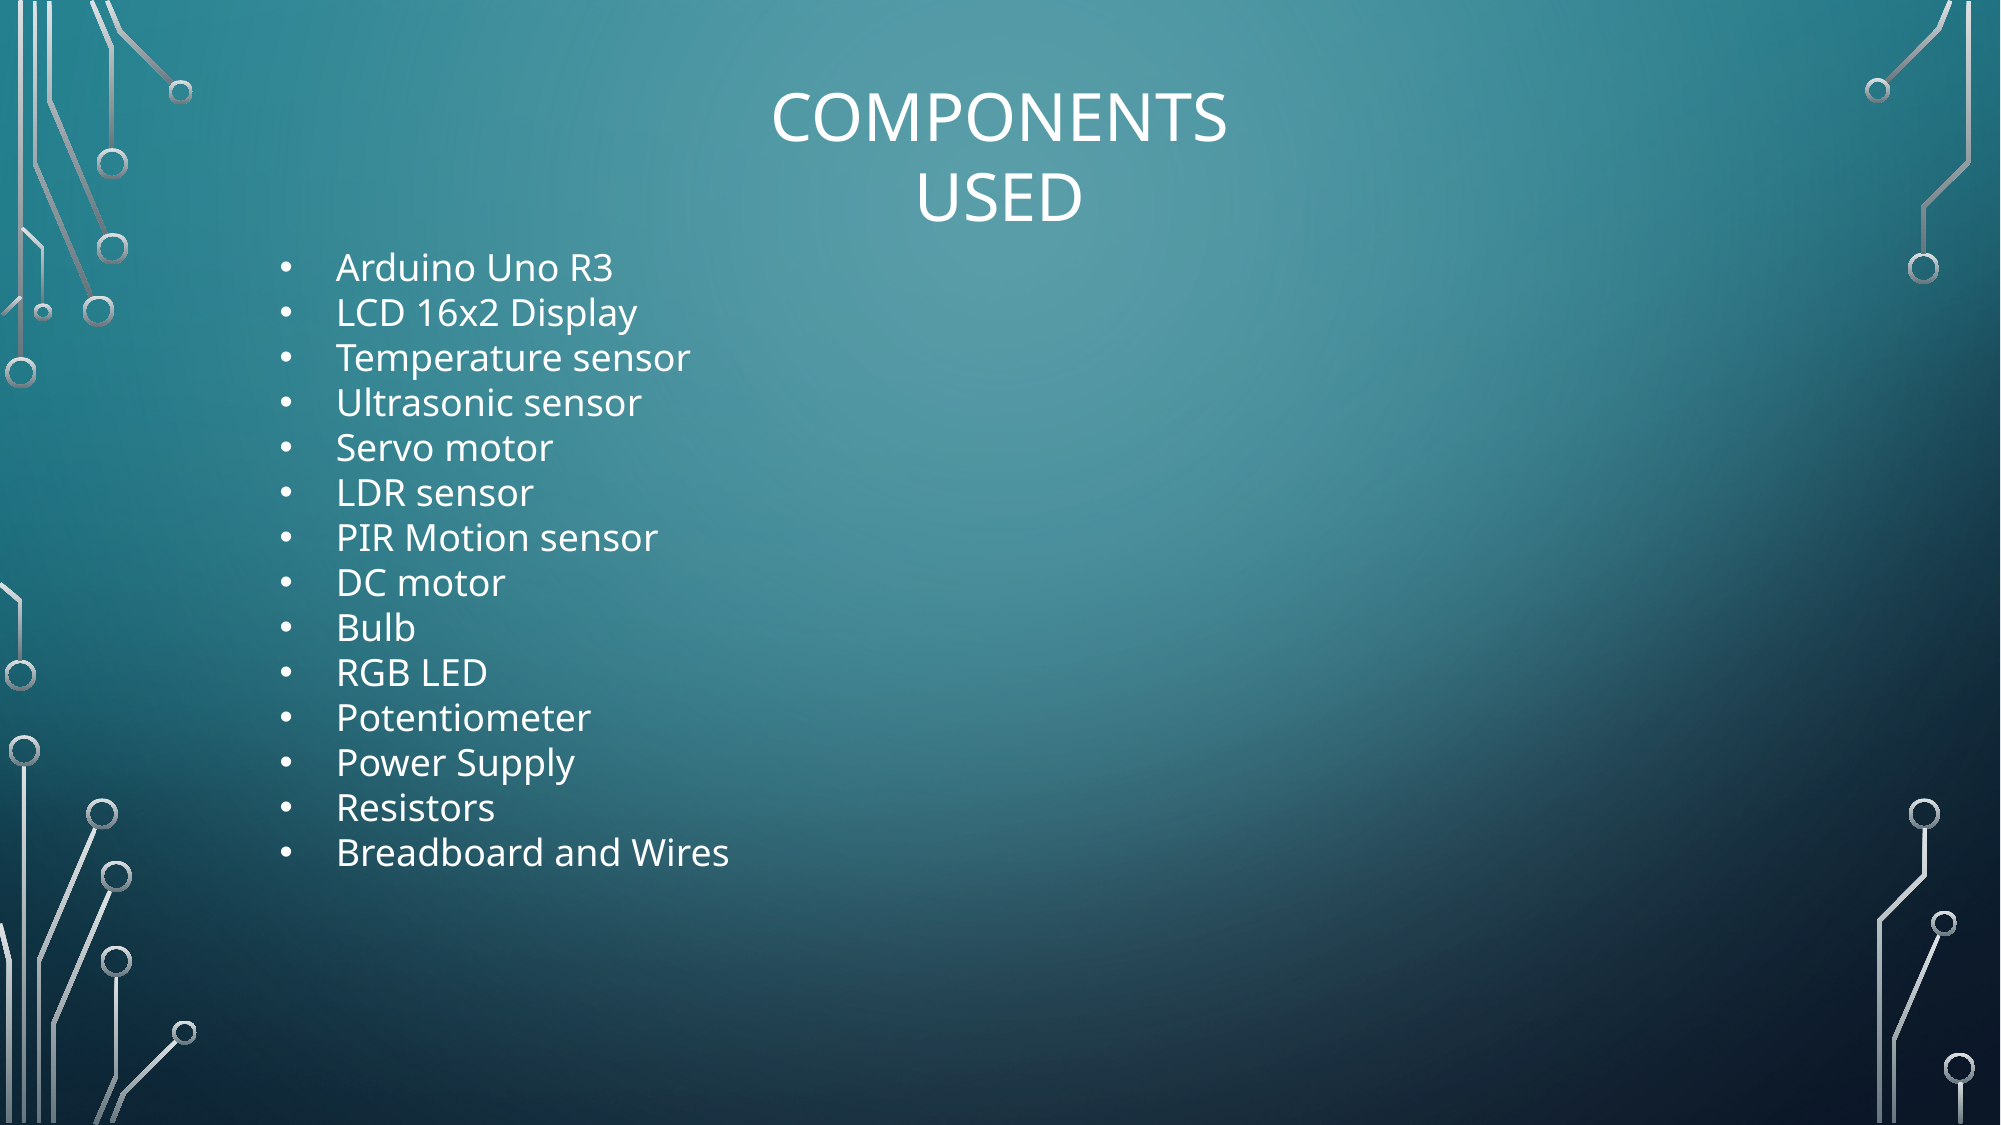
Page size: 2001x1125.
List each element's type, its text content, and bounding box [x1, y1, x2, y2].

text_box COMPONENTS USED [672, 67, 1328, 236]
text_box Arduino Uno R3 LCD 16x2 Display Temperature sensor Ultrasonic sensor Servo motor LDR sensor PIR Motion sensor DC motor Bulb RGB LED Potentiometer Power Supply Resistors Breadboard and Wires [264, 236, 1771, 882]
